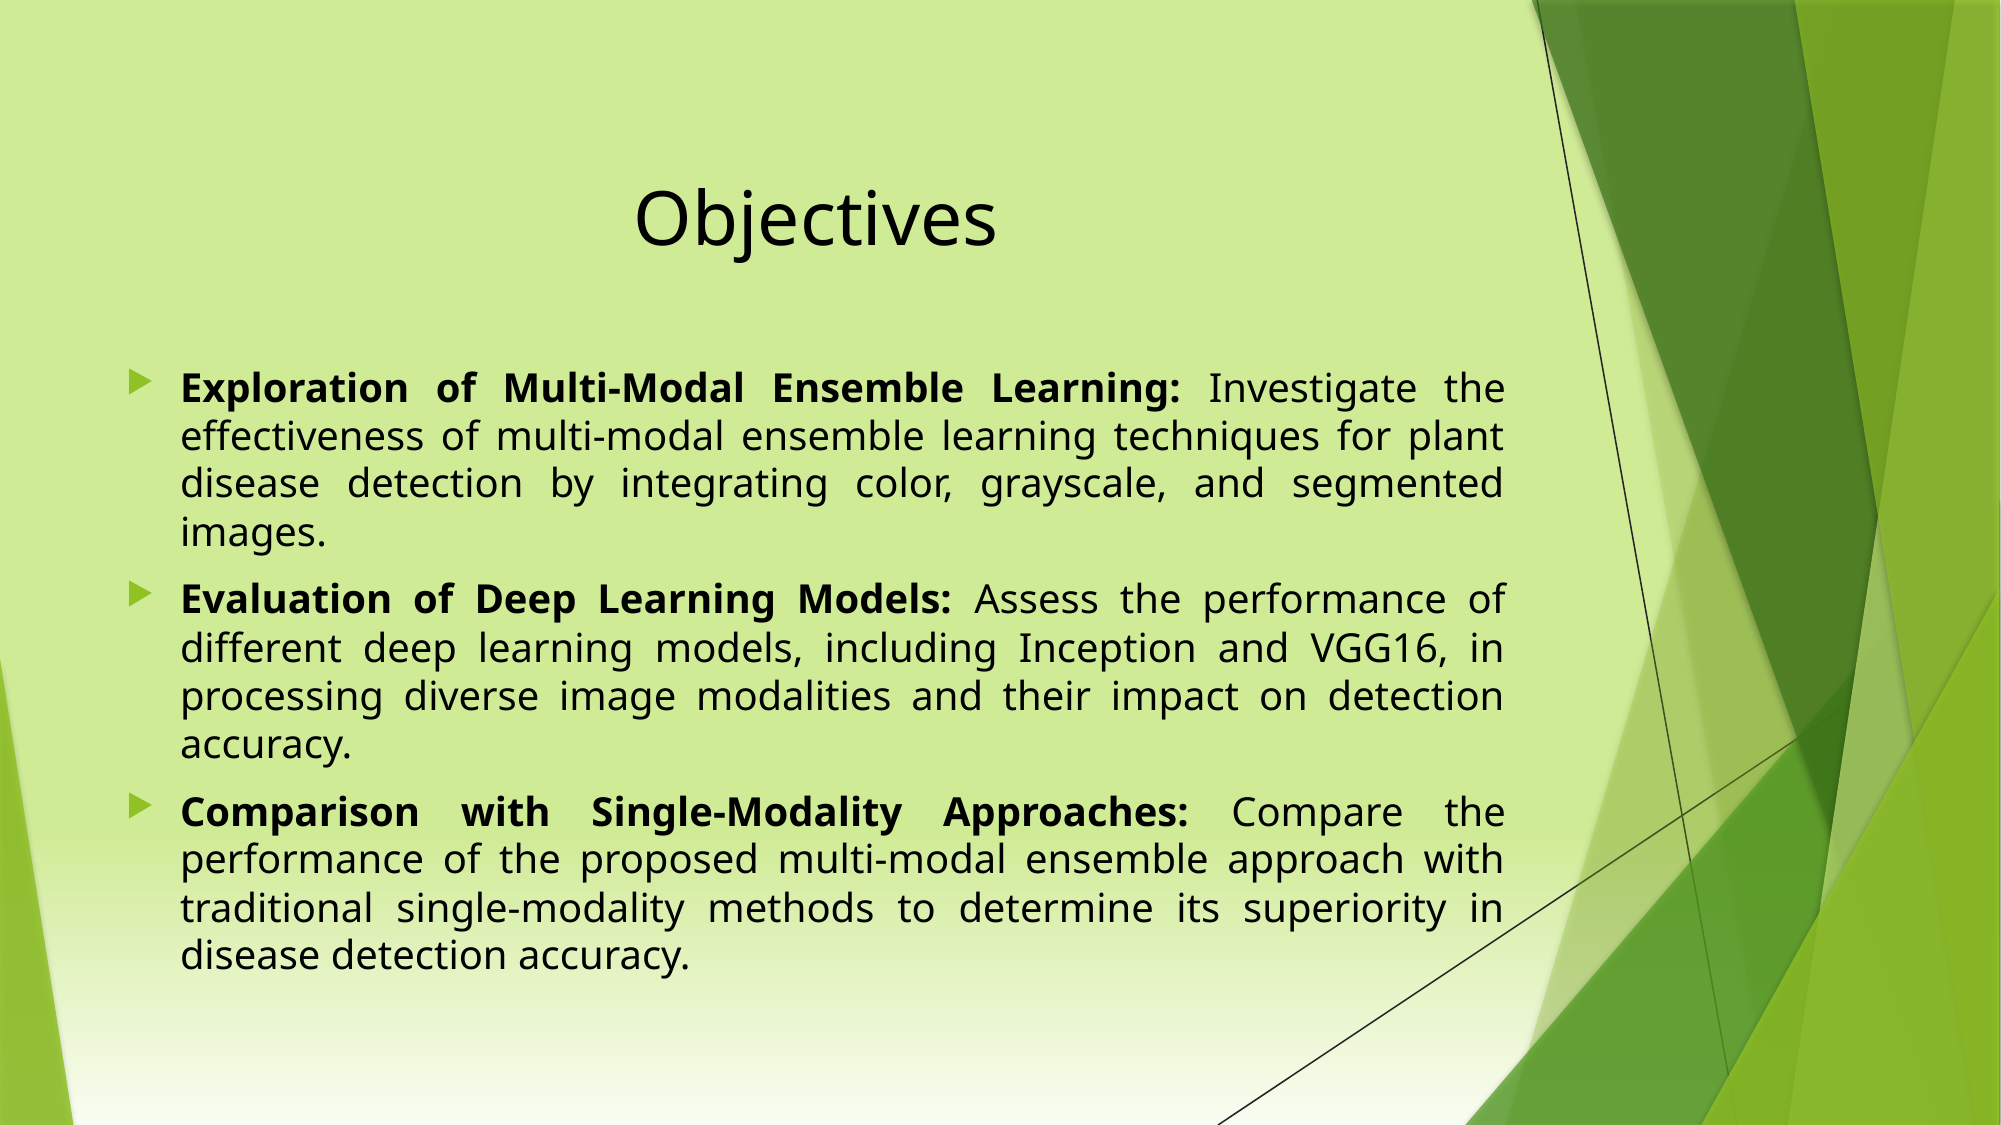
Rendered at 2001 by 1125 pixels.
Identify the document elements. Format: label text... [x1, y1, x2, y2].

list Exploration of Multi-Modal Ensemble Learning: Investigate the effectiveness of multi-modal ensemble learning techniques for plant disease detection by integrating color, grayscale, and segmented images. Evaluation of Deep Learning Models: Assess the performance of different deep learning models, including Inception and VGG16, in processing diverse image modalities and their impact on detection accuracy. Comparison with Single-Modality Approaches: Compare the performance of the proposed multi-modal ensemble approach with traditional single-modality methods to determine its superiority in disease detection accuracy. [111, 354, 1522, 992]
title Objectives [111, 163, 1522, 317]
